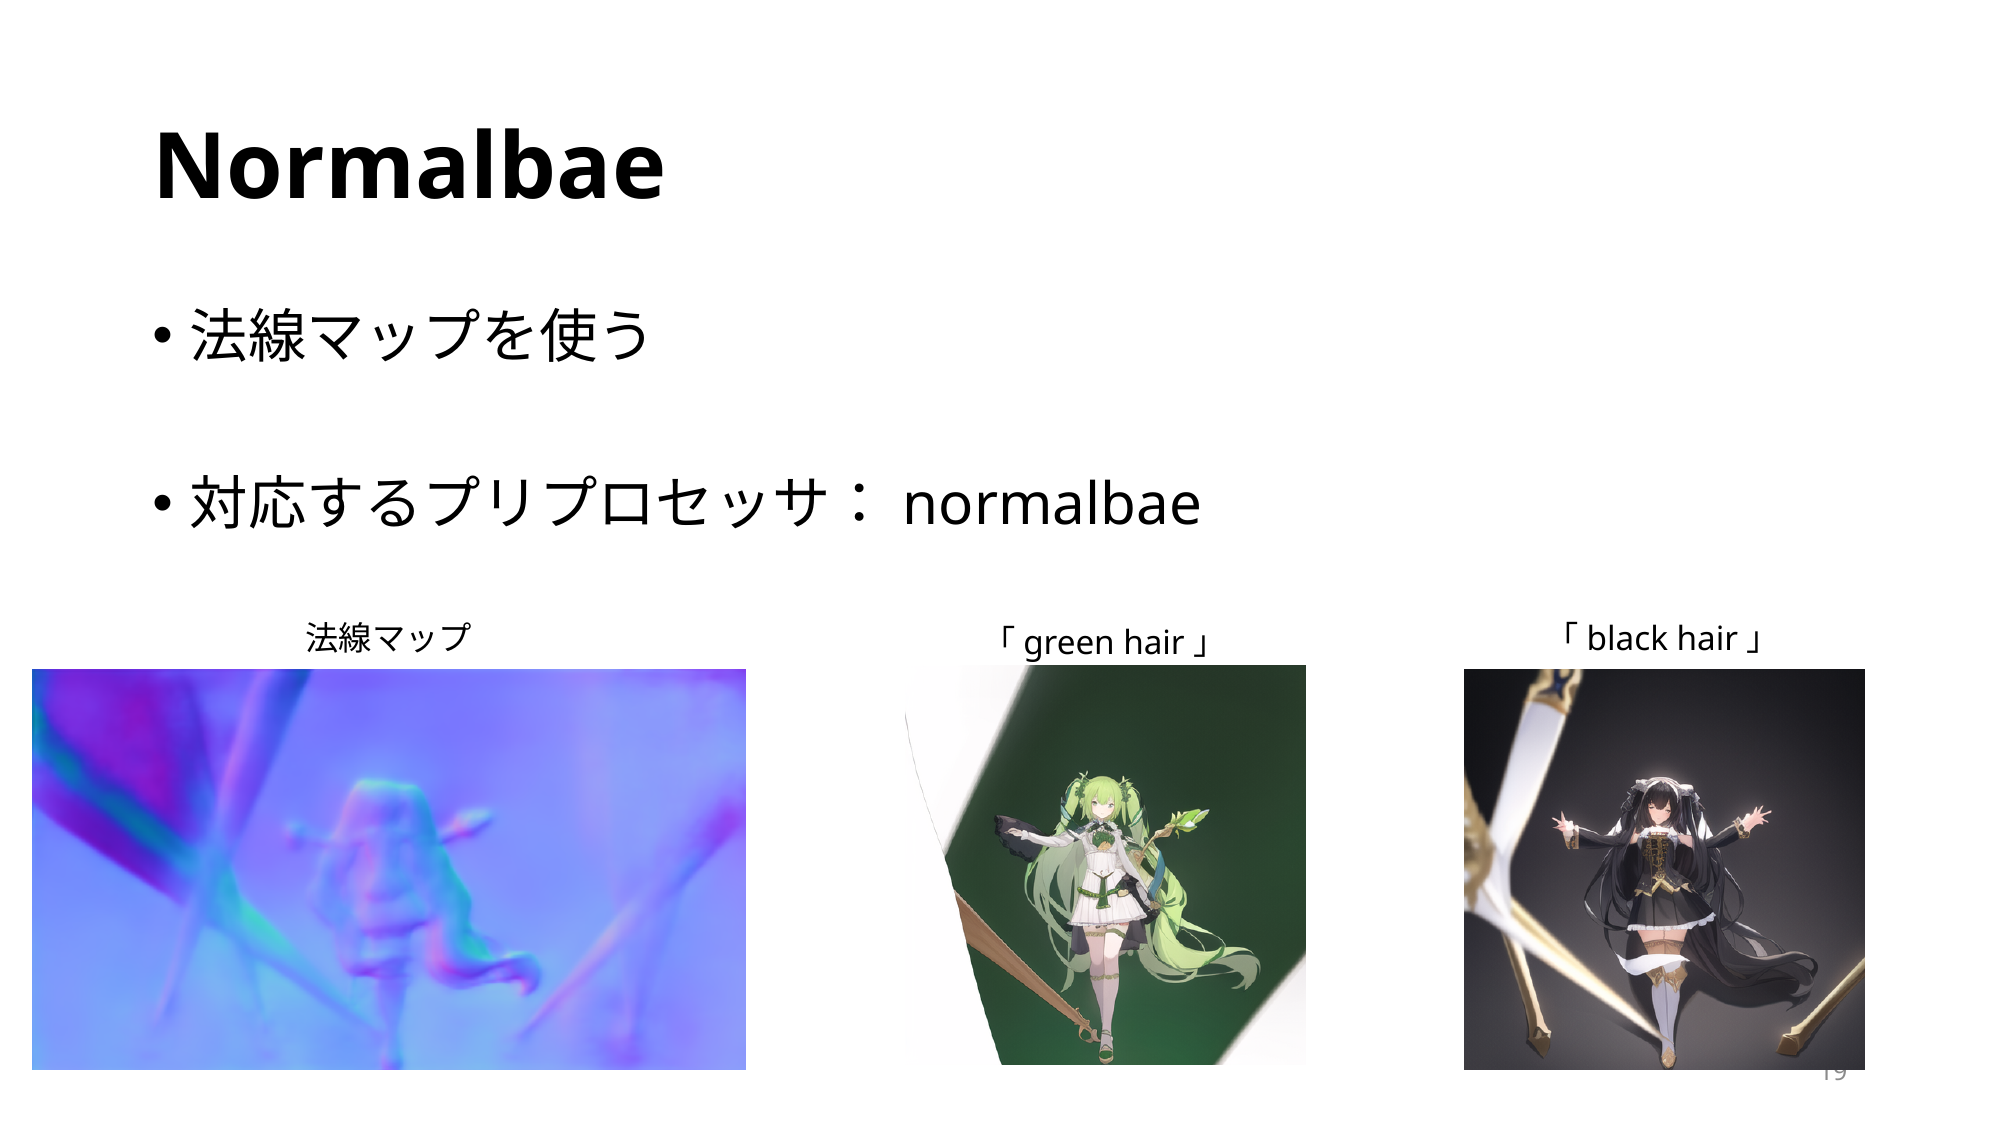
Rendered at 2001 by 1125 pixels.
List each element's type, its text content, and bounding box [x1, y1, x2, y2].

text_box 「black hair」 [1462, 609, 1863, 665]
text_box 法線マップ [189, 609, 589, 665]
text_box 「green hair」 [850, 613, 1359, 669]
picture [1464, 669, 1865, 1070]
picture [31, 669, 747, 1070]
picture [905, 665, 1306, 1066]
title Normalbae [137, 59, 1863, 278]
list 法線マップを使う 対応するプリプロセッサ：normalbae [137, 299, 1863, 1014]
slide_number 19 [1412, 1042, 1863, 1103]
